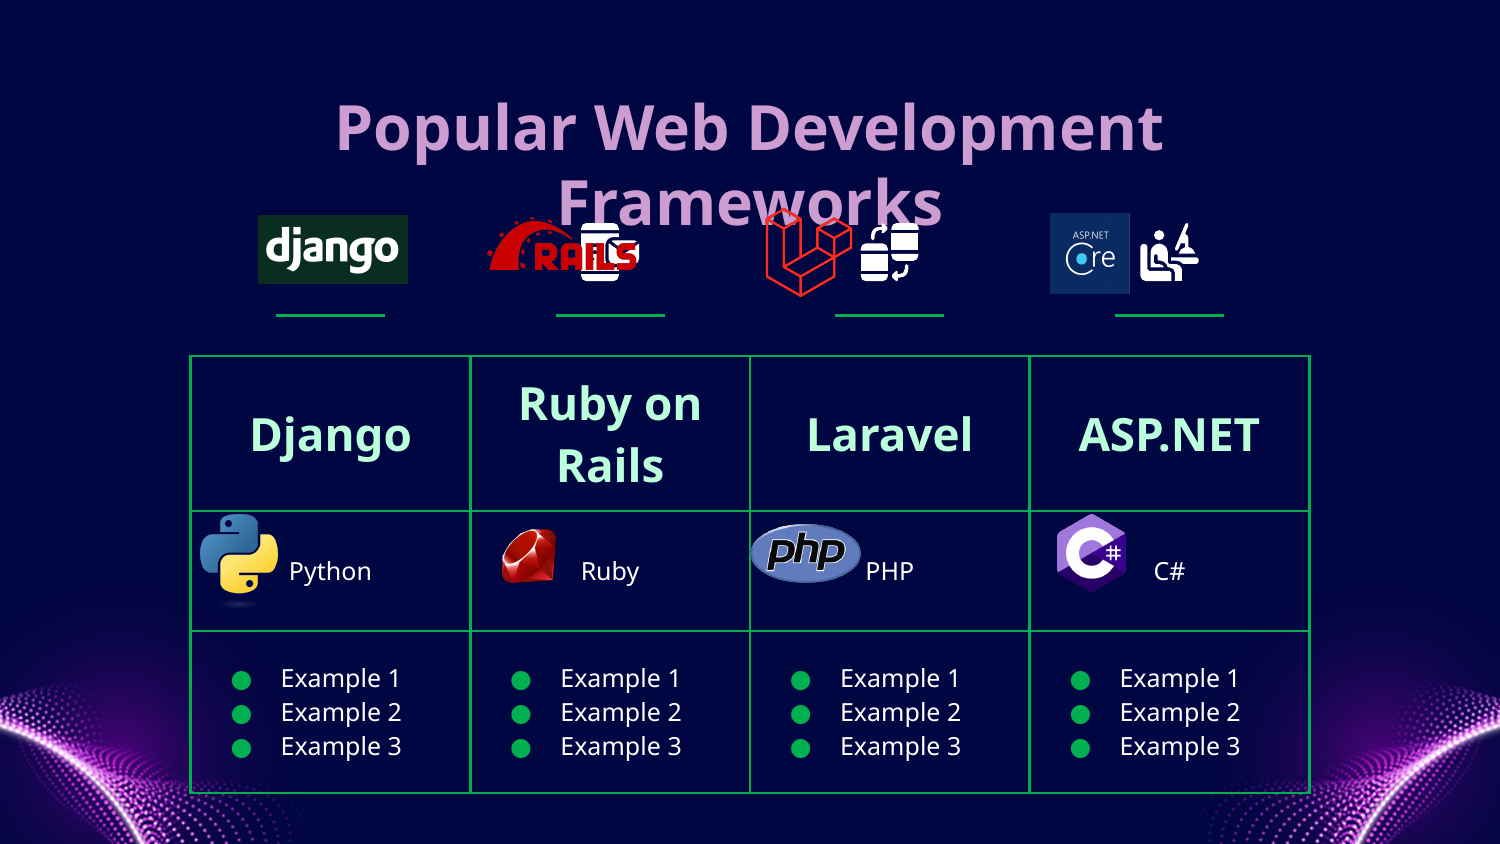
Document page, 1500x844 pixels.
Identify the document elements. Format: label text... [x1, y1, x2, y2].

table_cell Example 1 Example 2 Example 3 [192, 632, 469, 792]
table_cell Python [192, 512, 469, 630]
picture [1091, 512, 1500, 844]
picture [1056, 514, 1127, 593]
picture [486, 195, 638, 291]
title Popular Web Development Frameworks [118, 72, 1382, 167]
picture [749, 523, 862, 583]
picture [0, 512, 409, 844]
table_header ASP.NET [1031, 357, 1308, 510]
table_cell Example 1 Example 2 Example 3 [472, 632, 749, 792]
table_cell C# [1031, 512, 1308, 630]
table_header Laravel [751, 357, 1028, 510]
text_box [1140, 222, 1199, 282]
picture [1049, 213, 1130, 294]
table_cell Ruby [472, 512, 749, 630]
table_header Django [192, 357, 469, 510]
picture [501, 528, 556, 583]
picture [257, 215, 408, 284]
picture [754, 197, 863, 307]
picture [199, 514, 279, 610]
table_cell Example 1 Example 2 Example 3 [751, 632, 1028, 792]
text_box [867, 222, 919, 282]
table_cell PHP [751, 512, 1028, 630]
table_header Ruby on Rails [472, 357, 749, 510]
table_cell Example 1 Example 2 Example 3 [1031, 632, 1308, 792]
